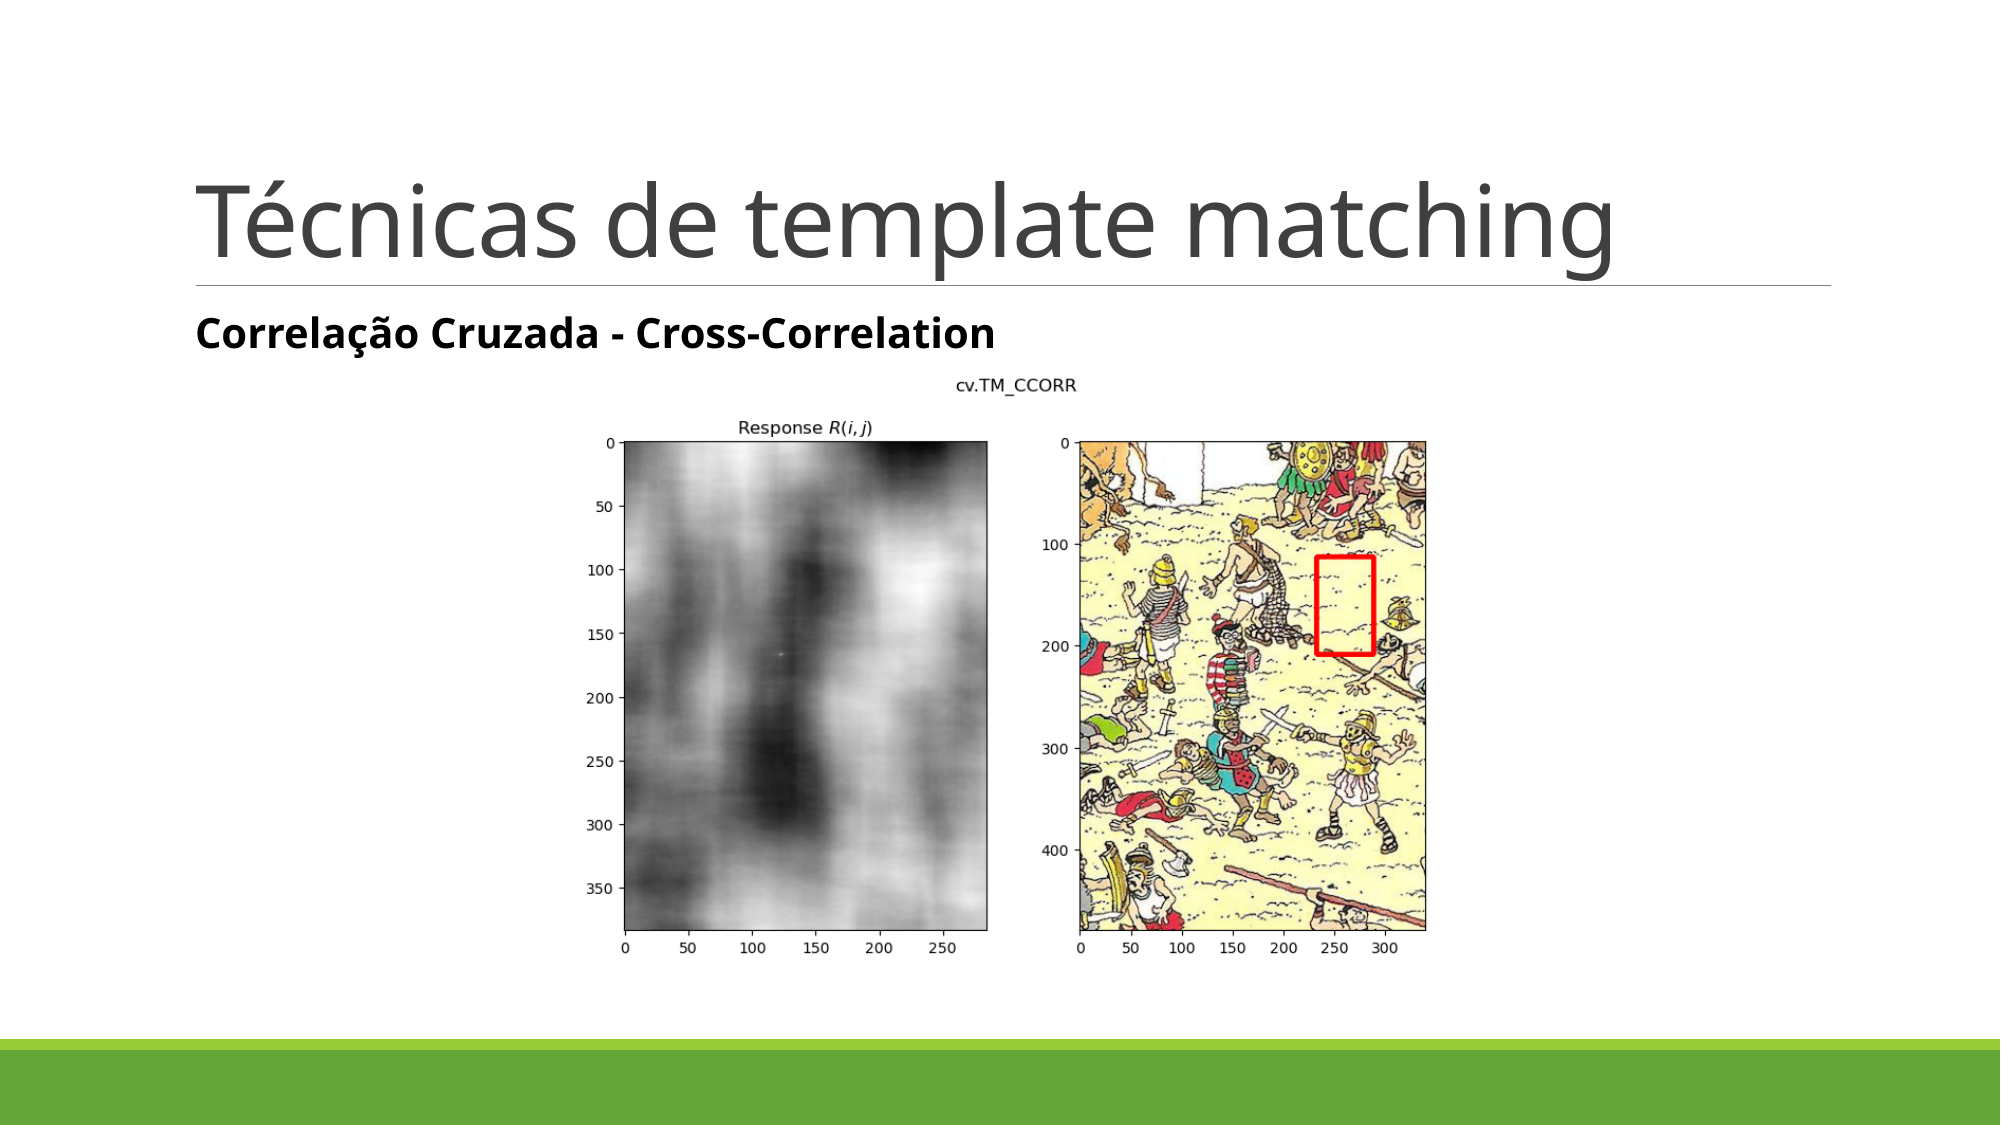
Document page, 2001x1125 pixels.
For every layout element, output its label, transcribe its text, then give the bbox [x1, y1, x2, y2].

picture [568, 365, 1442, 987]
list Correlação Cruzada - Cross-Correlation [180, 305, 1830, 966]
title Técnicas de template matching [180, 47, 1830, 285]
